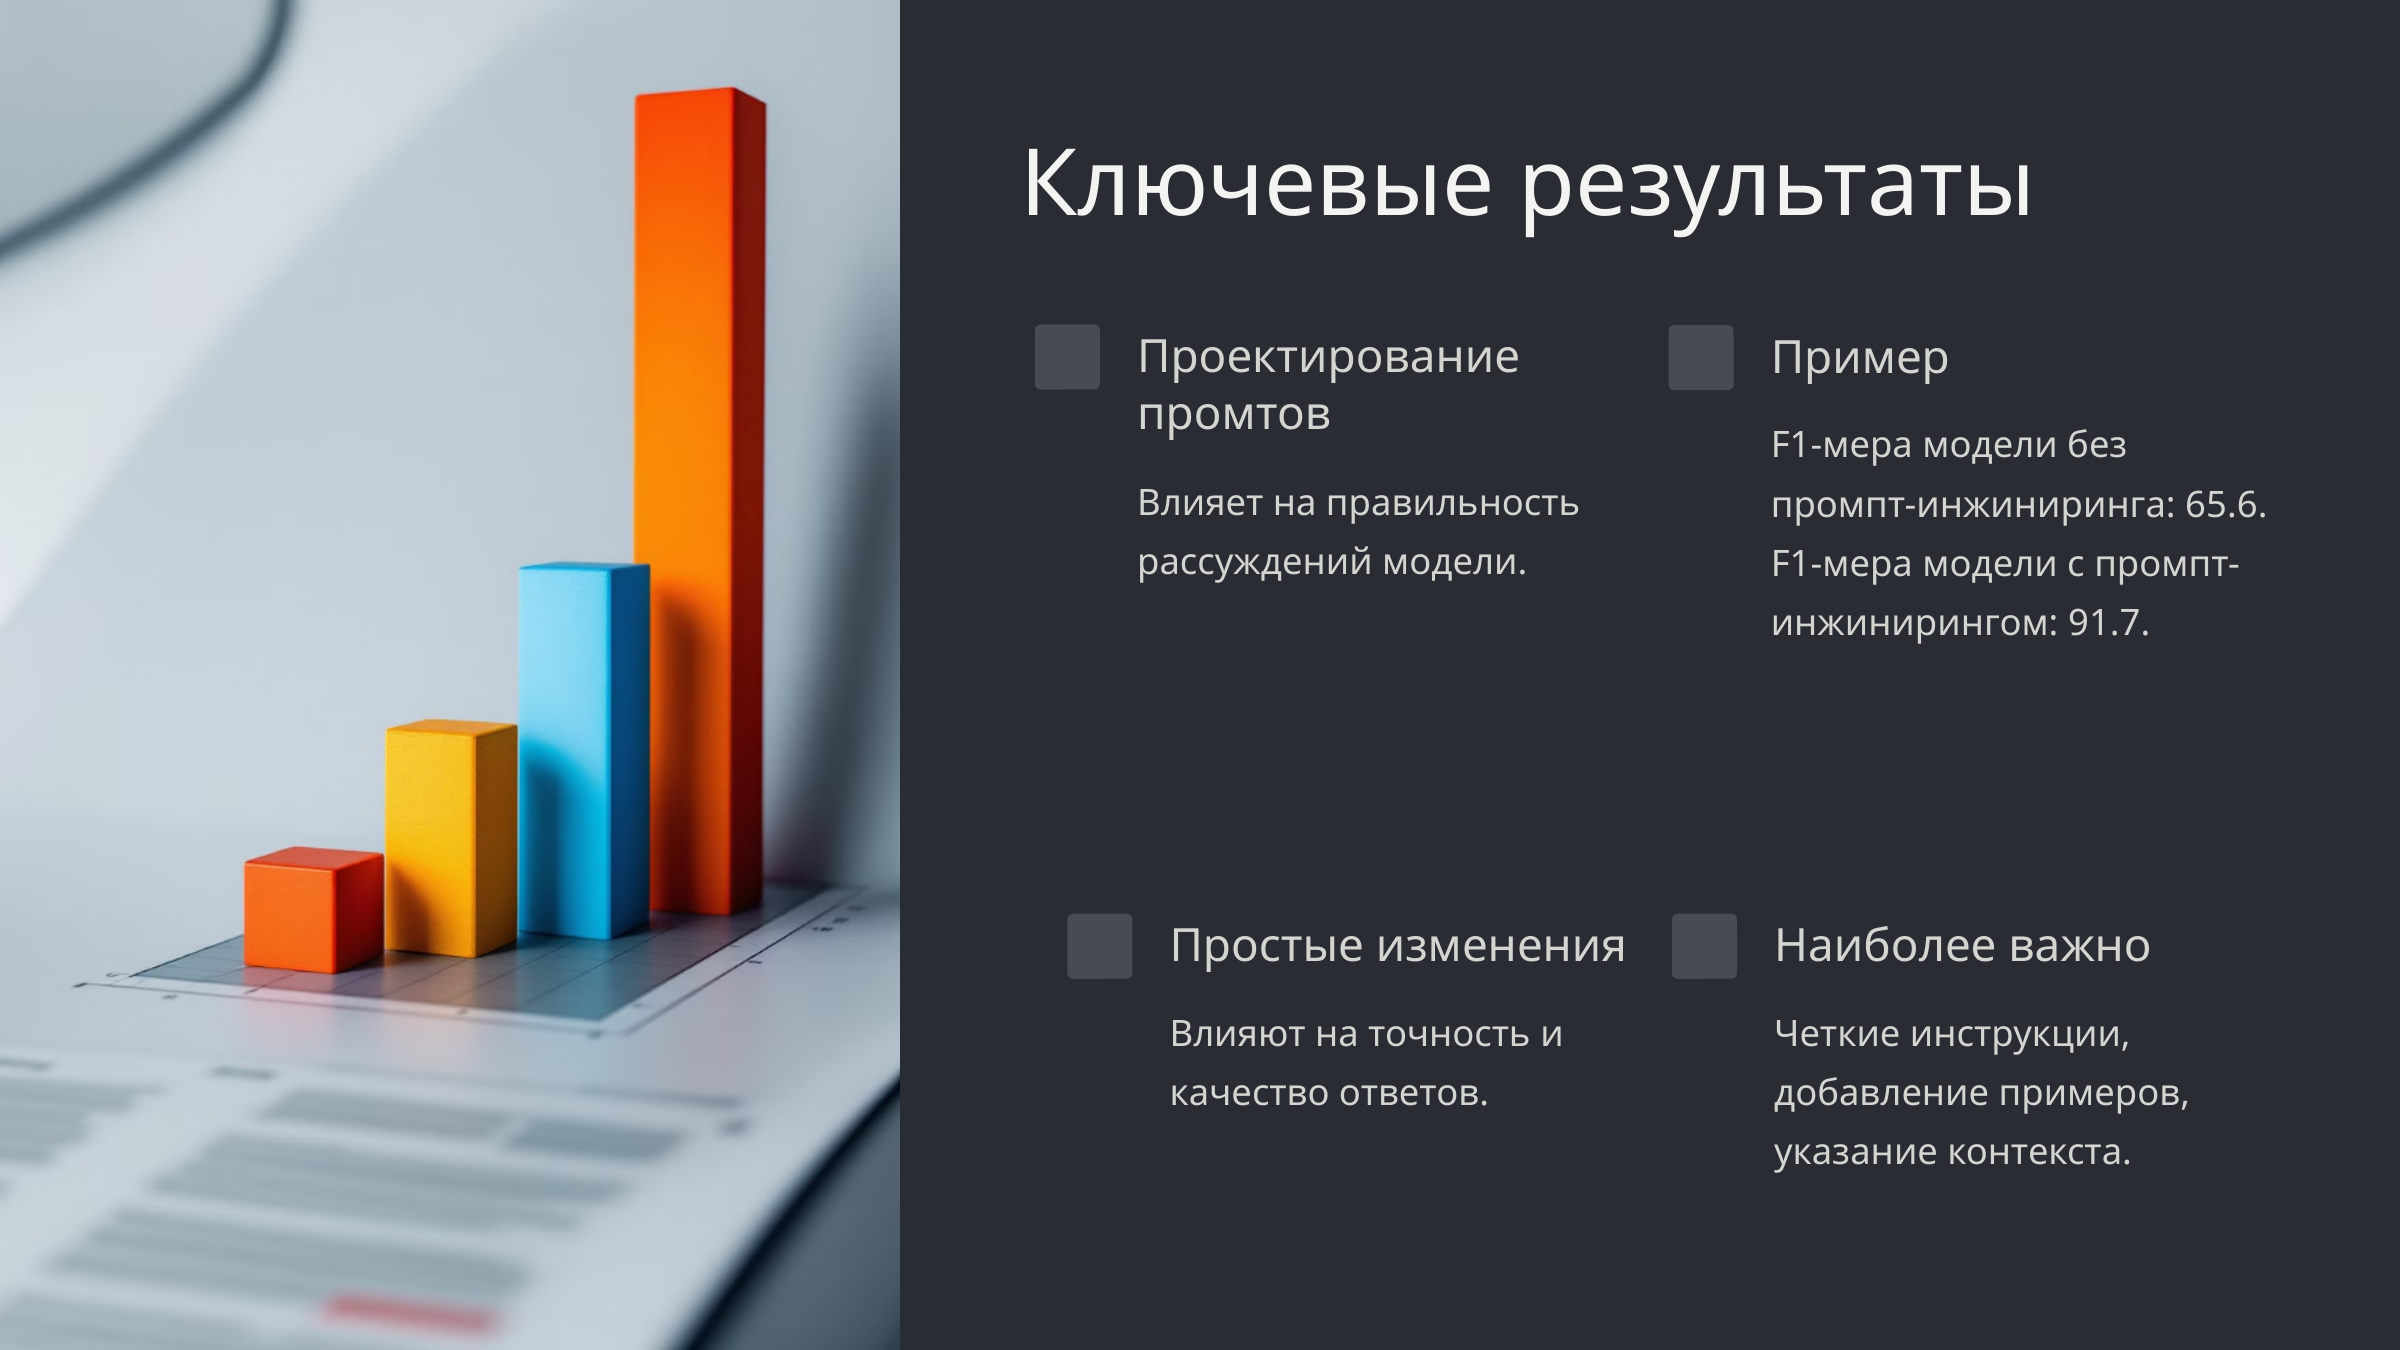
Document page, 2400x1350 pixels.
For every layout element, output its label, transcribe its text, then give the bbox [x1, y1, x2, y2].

text_box [1067, 913, 1133, 979]
text_box Влияет на правильность рассуждений модели. [1137, 462, 1636, 582]
text_box [1034, 324, 1100, 390]
text_box Влияют на точность и качество ответов. [1169, 994, 1669, 1114]
text_box Наиболее важно [1774, 913, 2240, 972]
text_box Четкие инструкции, добавление примеров, указание контекста. [1774, 994, 2274, 1233]
text_box [1668, 325, 1734, 391]
text_box Пример [1770, 325, 2236, 384]
text_box [1671, 913, 1738, 979]
text_box Проектирование промтов [1137, 324, 1636, 441]
text_box Простые изменения [1169, 913, 1635, 972]
picture [0, 0, 900, 1350]
text_box Ключевые результаты [1020, 117, 2021, 235]
text_box F1-мера модели без промпт-инжиниринга: 65.6. F1-мера модели с промпт-инжинирингом: 91.7. [1770, 405, 2270, 644]
